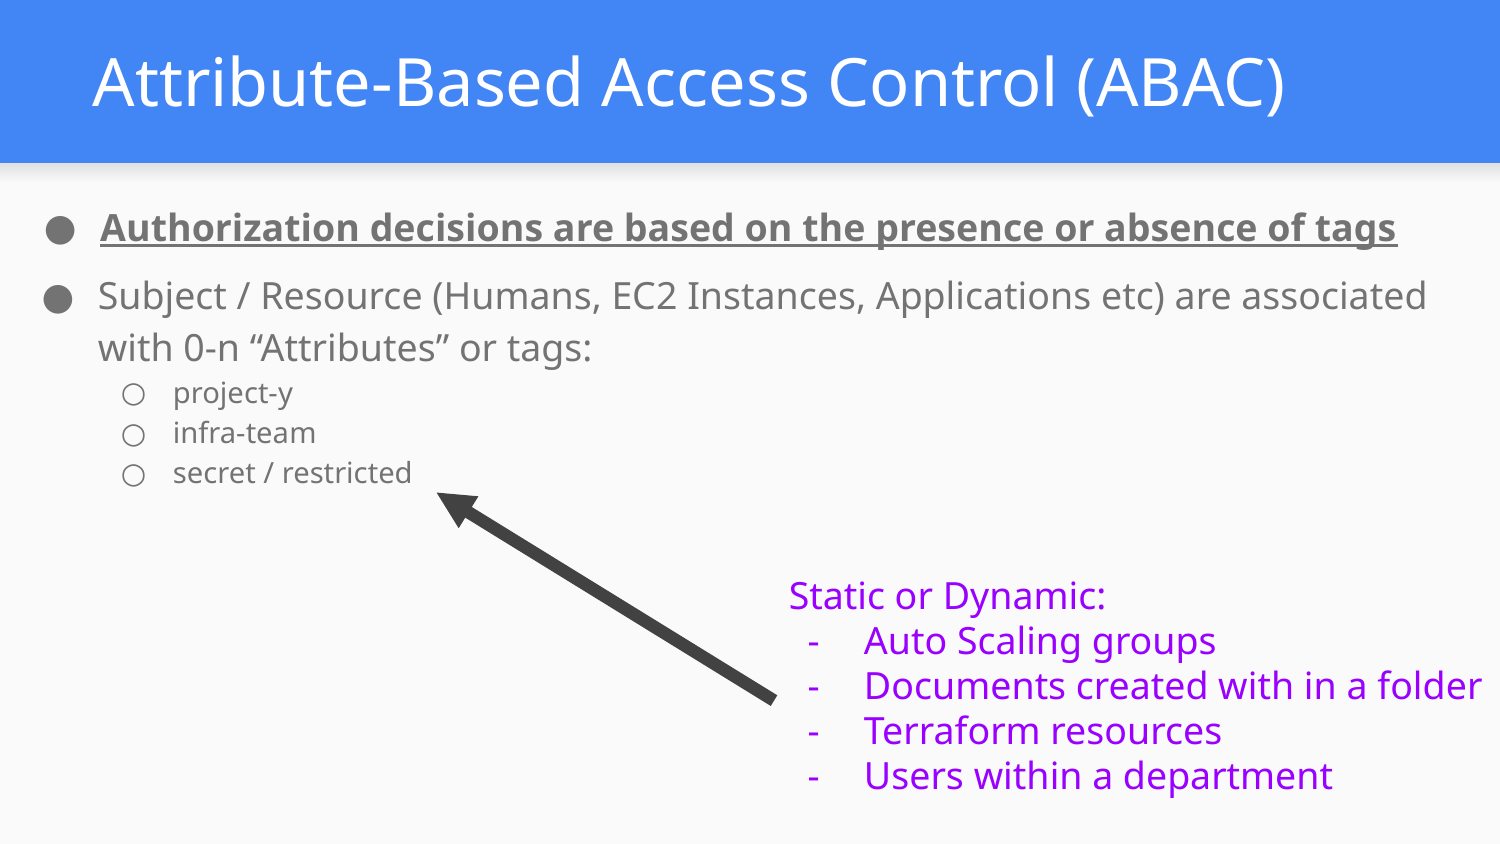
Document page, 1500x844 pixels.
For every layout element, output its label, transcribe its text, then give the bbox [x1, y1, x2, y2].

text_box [436, 492, 775, 701]
list Authorization decisions are based on the presence or absence of tags [10, 181, 1489, 786]
text_box Subject / Resource (Humans, EC2 Instances, Applications etc) are associated with 0-n “Attributes” or tags: project-y infra-team secret / restricted [7, 250, 774, 808]
text_box Static or Dynamic: Auto Scaling groups Documents created with in a folder Terraform resources Users within a department [774, 557, 1500, 844]
title Attribute-Based Access Control (ABAC) [77, 8, 1427, 135]
